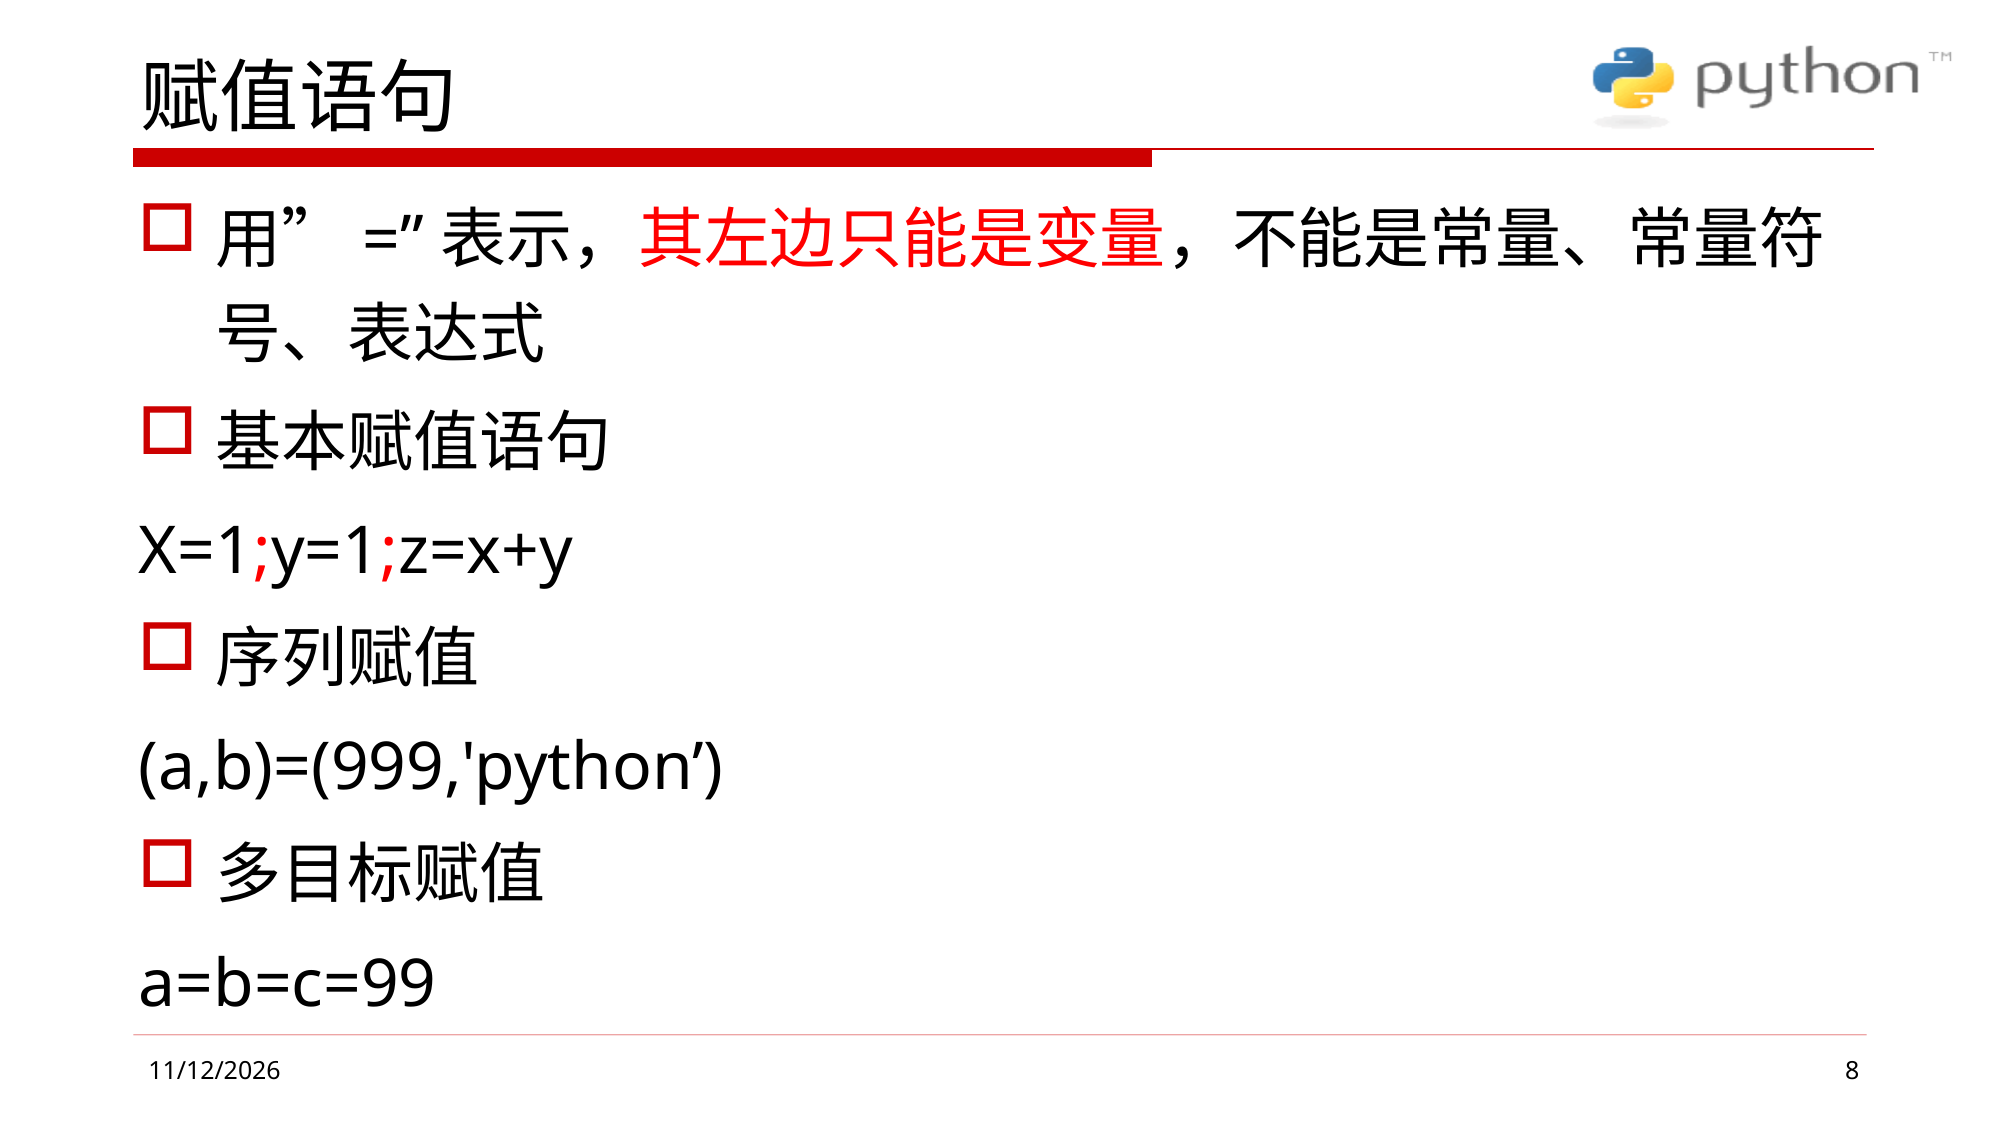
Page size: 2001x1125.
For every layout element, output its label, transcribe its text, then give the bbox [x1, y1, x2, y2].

list 用”=”表示，其左边只能是变量，不能是常量、常量符号、表达式 基本赋值语句 X=1;y=1;z=x+y 序列赋值 (a,b)=(999,'python’) 多目标赋值 a=b=c=99 [123, 172, 1874, 1029]
title 赋值语句 [125, 31, 1876, 149]
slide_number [133, 1046, 567, 1103]
picture [1560, 30, 2000, 142]
slide_number 8 [1440, 1046, 1875, 1091]
